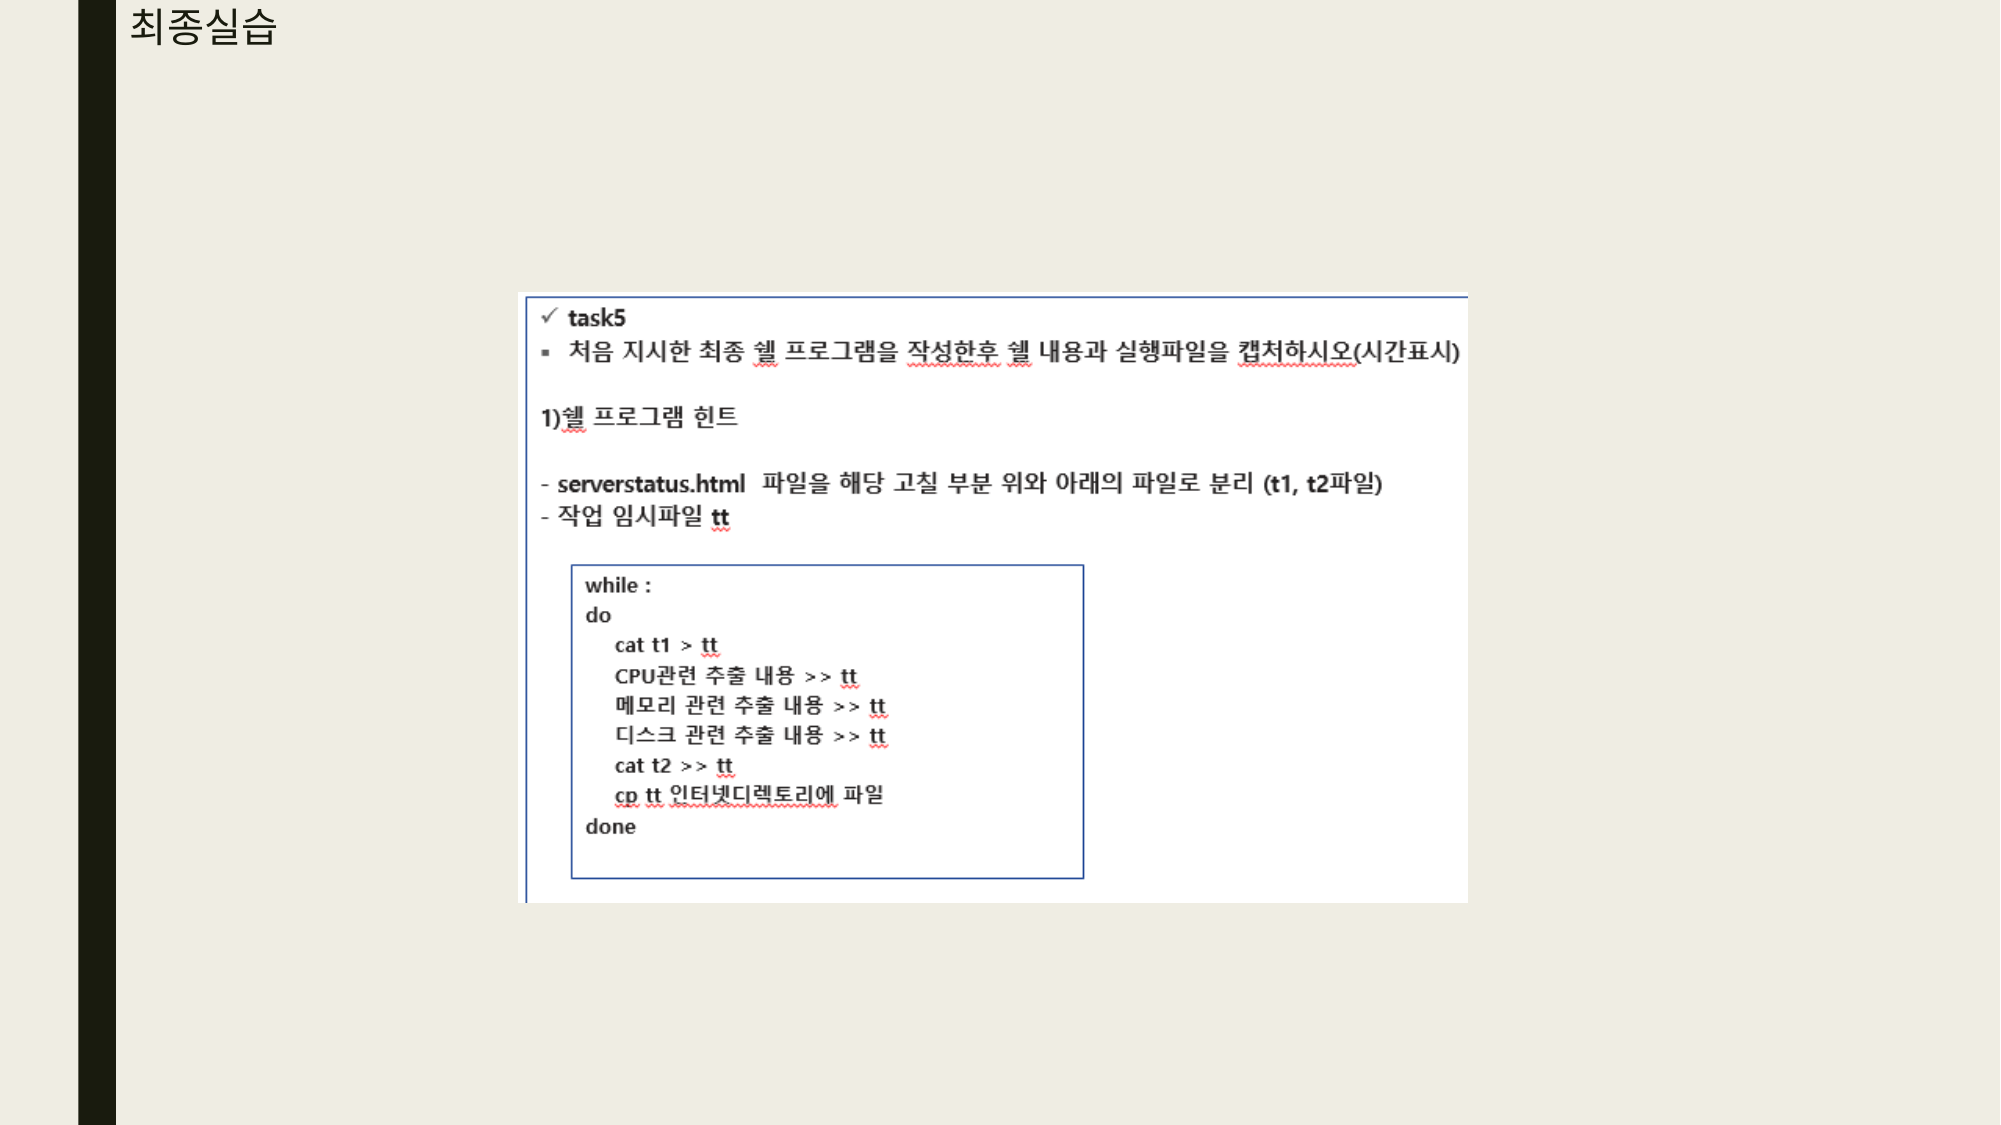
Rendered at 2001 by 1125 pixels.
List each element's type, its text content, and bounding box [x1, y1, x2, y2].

picture [518, 292, 1468, 903]
title 최종실습 [115, 0, 1691, 59]
